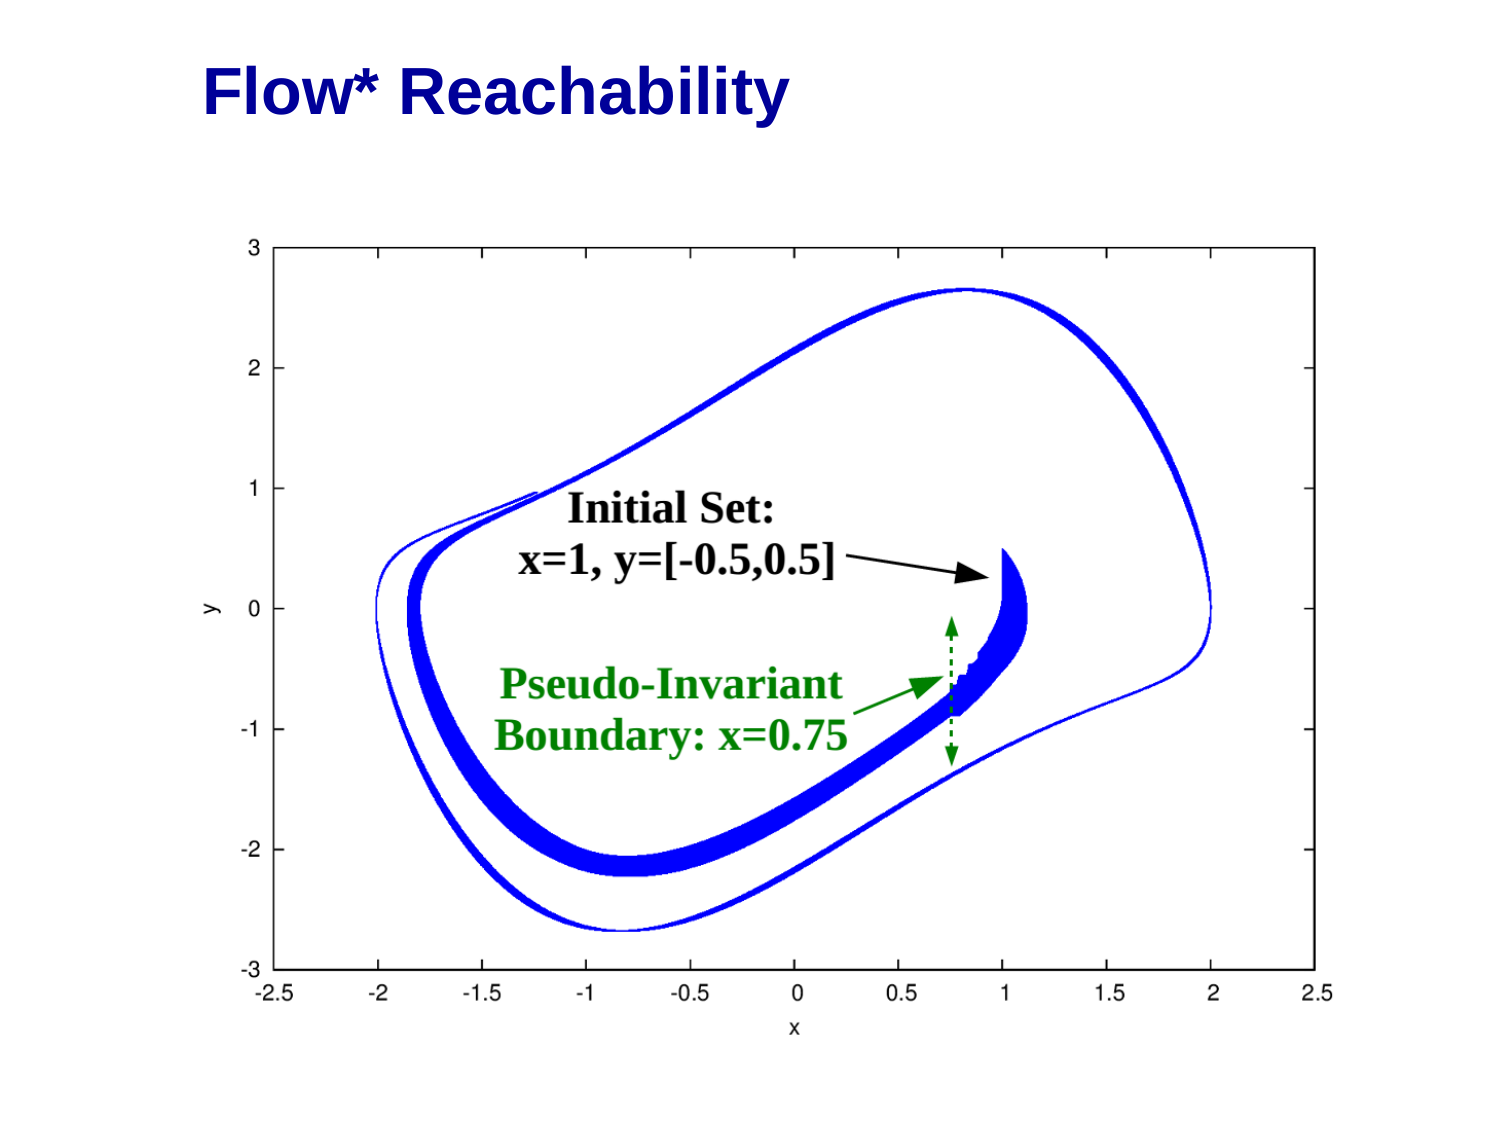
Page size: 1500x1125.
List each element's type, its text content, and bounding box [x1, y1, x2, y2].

picture [187, 212, 1365, 1047]
text_box Flow* Reachability [187, 24, 1313, 150]
